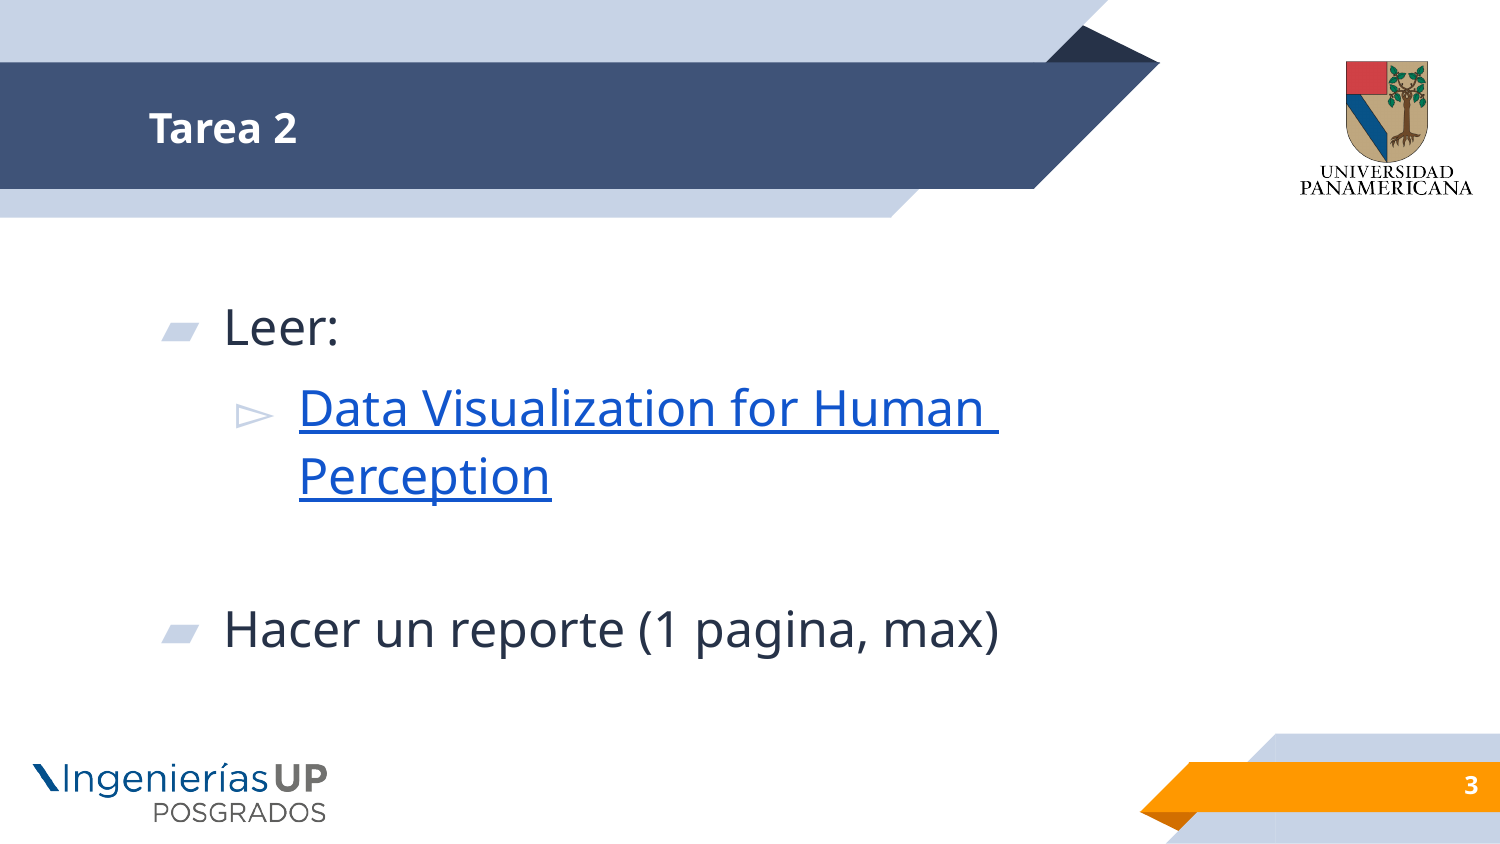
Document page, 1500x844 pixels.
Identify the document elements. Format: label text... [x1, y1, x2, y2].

list Leer: Data Visualization for Human Perception Hacer un reporte (1 pagina, max) [133, 218, 1140, 735]
slide_number 3 [1249, 760, 1494, 813]
title Tarea 2 [133, 64, 1035, 190]
picture [15, 737, 344, 844]
picture [1286, 44, 1490, 210]
